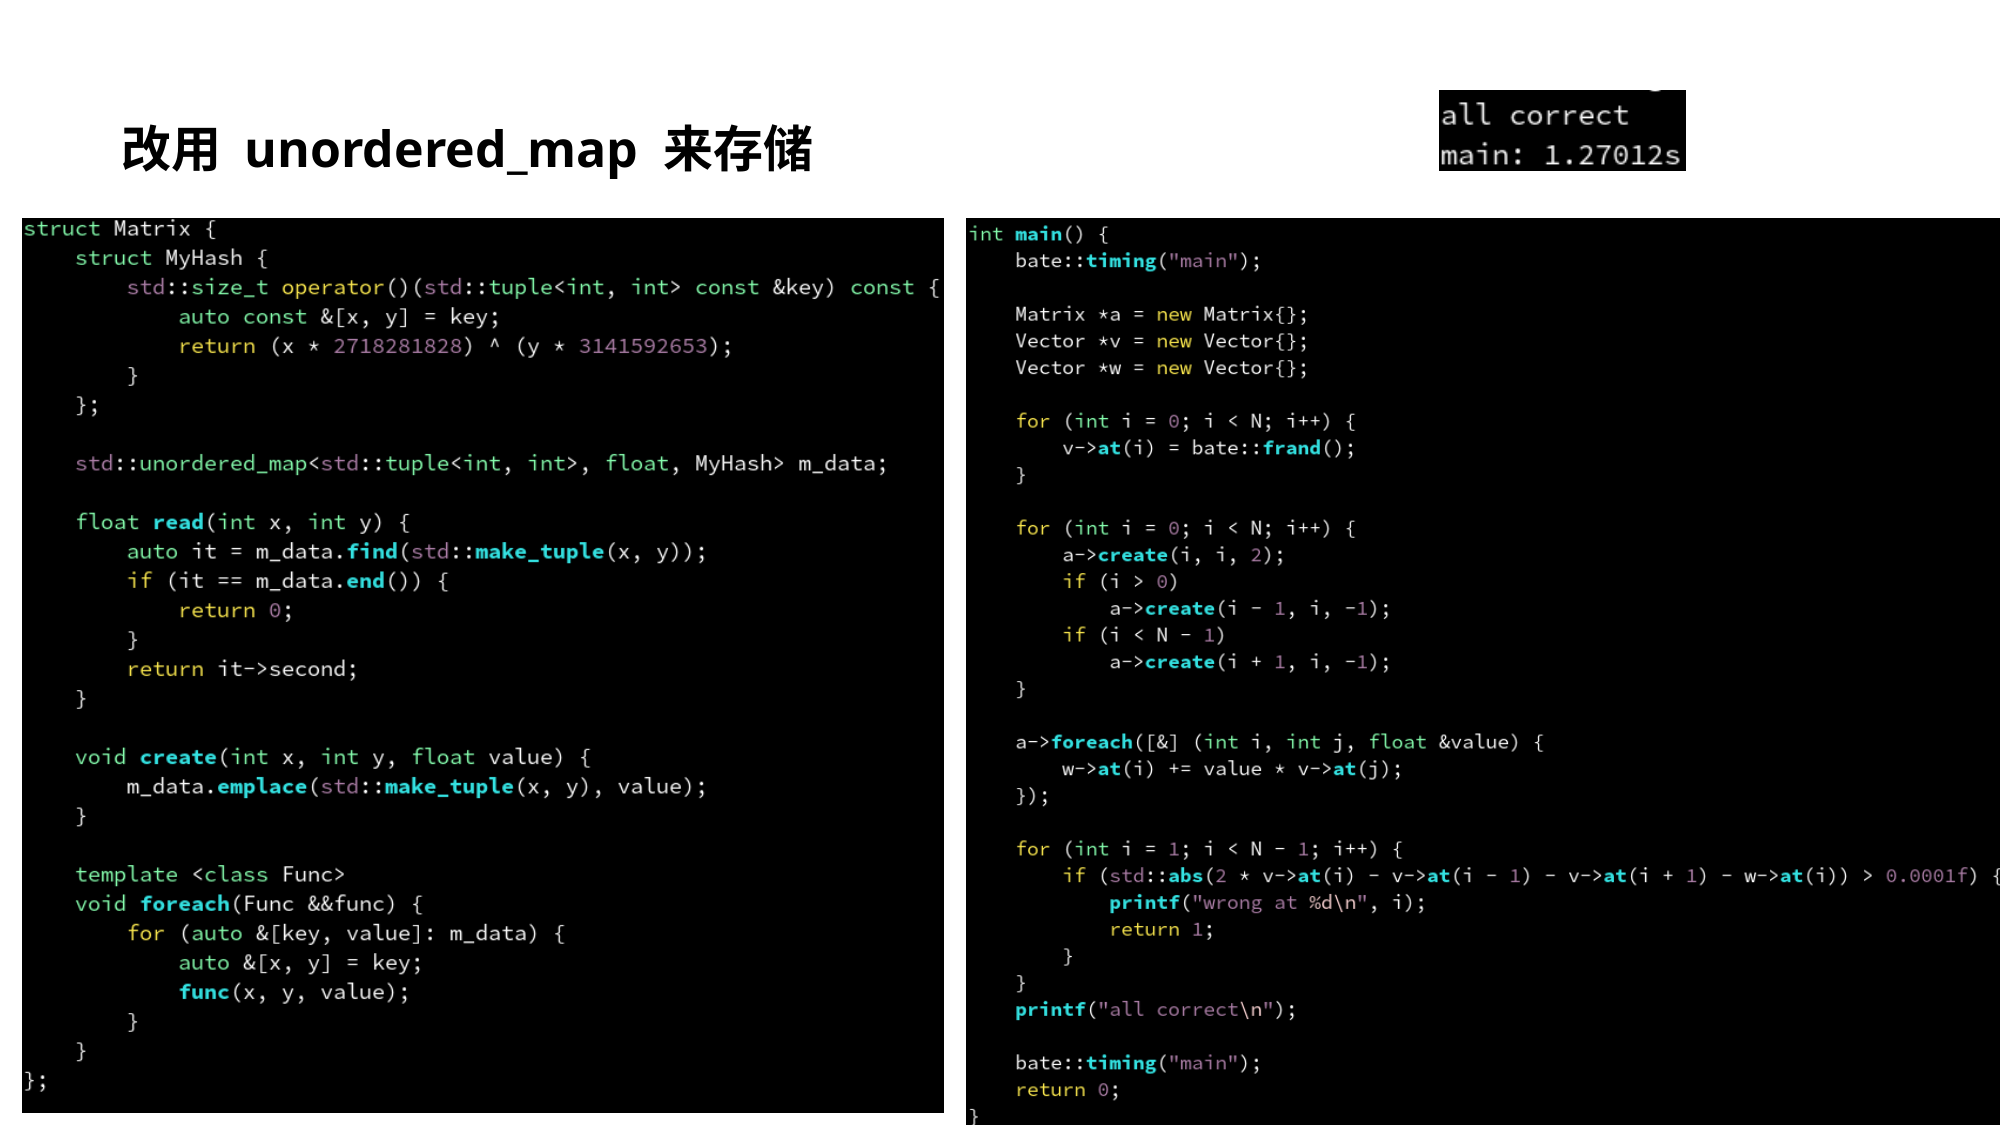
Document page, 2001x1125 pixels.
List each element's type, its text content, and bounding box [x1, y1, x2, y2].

title 改用 unordered_map 来存储 [106, 42, 1832, 260]
picture [1438, 90, 1686, 171]
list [965, 218, 2000, 1125]
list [22, 218, 944, 1113]
